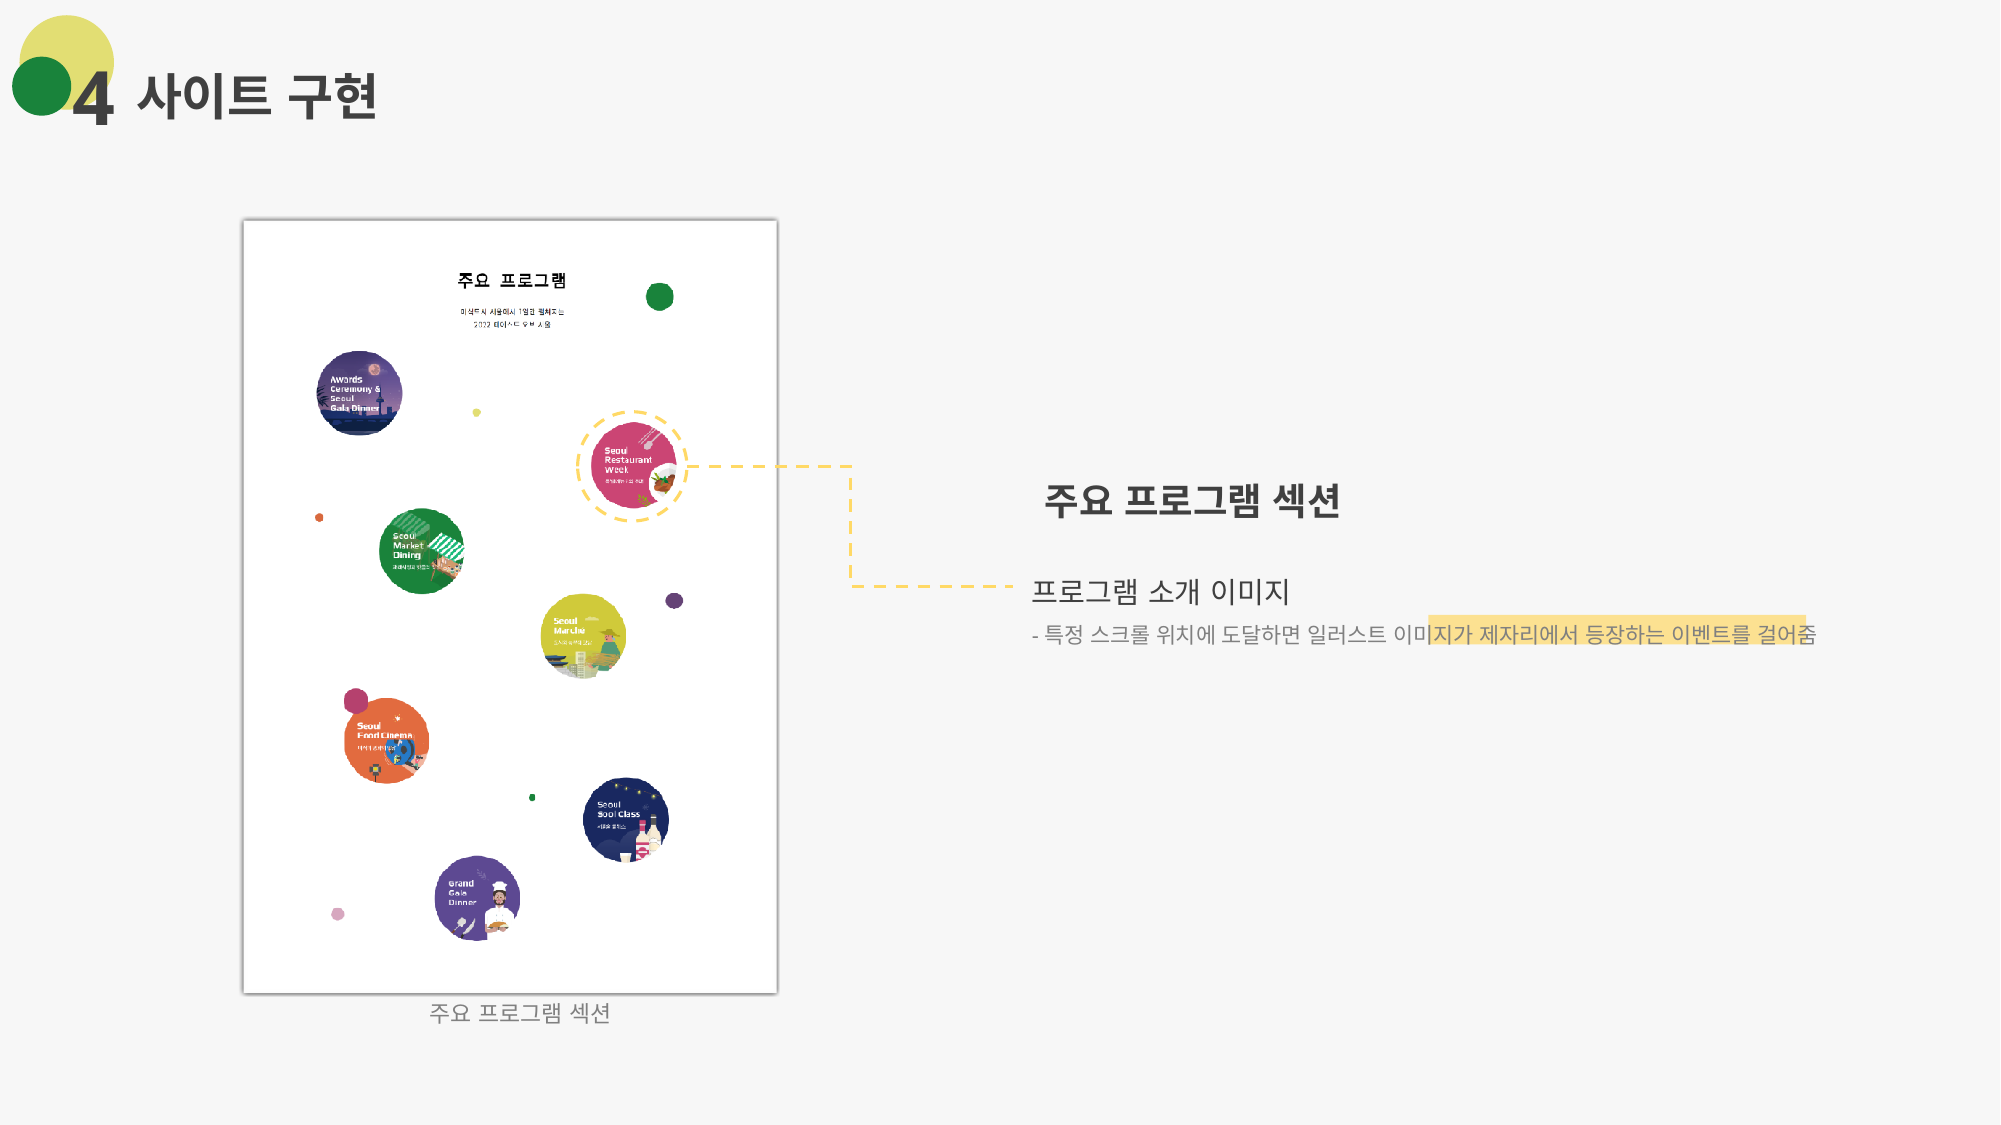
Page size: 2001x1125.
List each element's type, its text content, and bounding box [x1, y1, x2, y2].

text_box [11, 55, 57, 117]
picture [243, 219, 776, 993]
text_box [1013, 470, 1959, 657]
text_box 주요 프로그램 섹션 [414, 993, 628, 1035]
text_box 사이트 구현 [131, 58, 396, 134]
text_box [686, 466, 1014, 587]
text_box 4 [57, 42, 131, 148]
text_box [18, 14, 111, 65]
